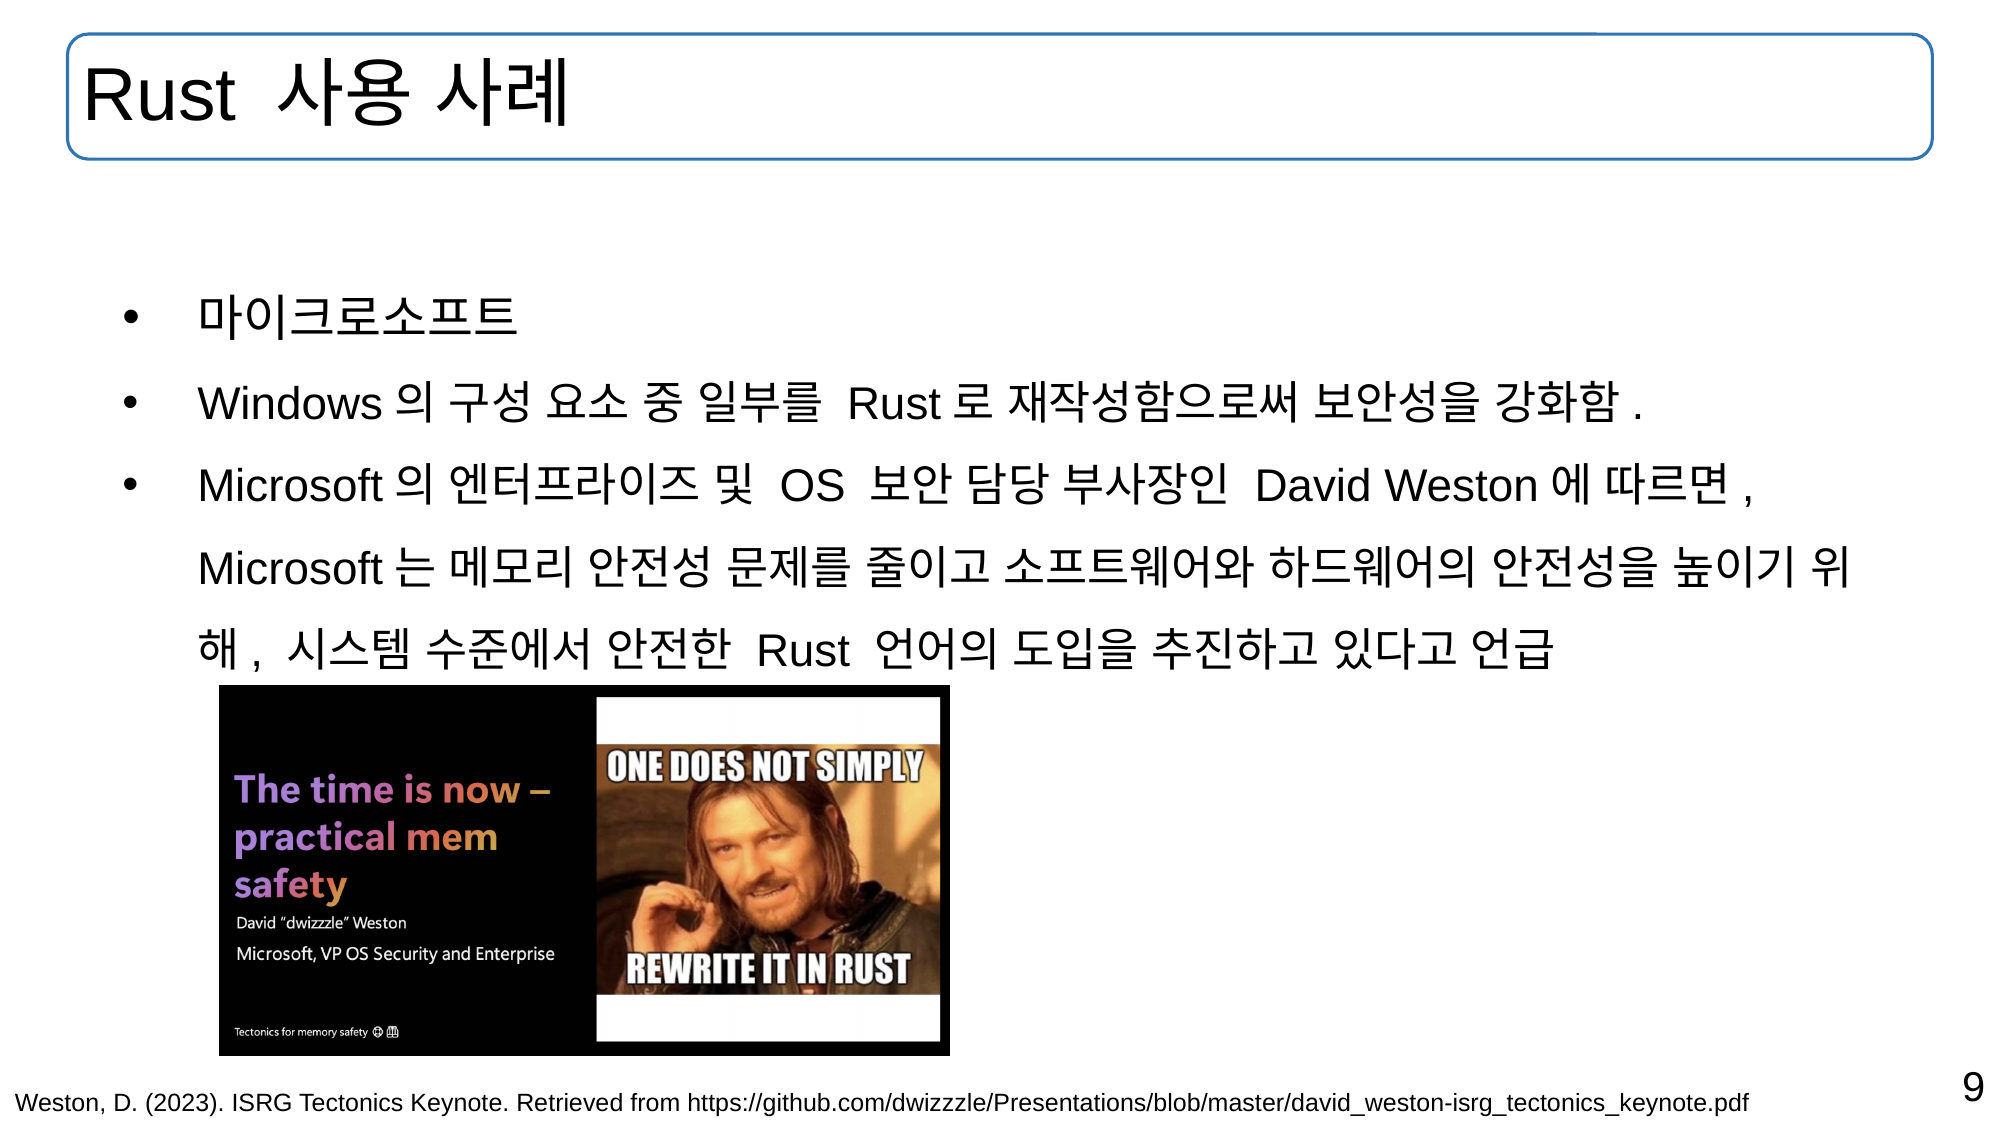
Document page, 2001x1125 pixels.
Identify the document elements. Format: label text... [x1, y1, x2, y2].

text_box Weston, D. (2023). ISRG Tectonics Keynote. Retrieved from https://github.com/dwizzzle/Presentations/blob/master/david_weston-isrg_tectonics_keynote.pdf [0, 1079, 1950, 1125]
title Rust 사용 사례 [67, 34, 1933, 160]
picture [219, 685, 950, 1056]
text_box 마이크로소프트 Windows의 구성 요소 중 일부를 Rust로 재작성함으로써 보안성을 강화함. Microsoft의 엔터프라이즈 및 OS 보안 담당 부사장인 David Weston에 따르면, Microsoft는 메모리 안전성 문제를 줄이고 소프트웨어와 하드웨어의 안전성을 높이기 위해, 시스템 수준에서 안전한 Rust 언어의 도입을 추진하고 있다고 언급 [107, 248, 1933, 789]
